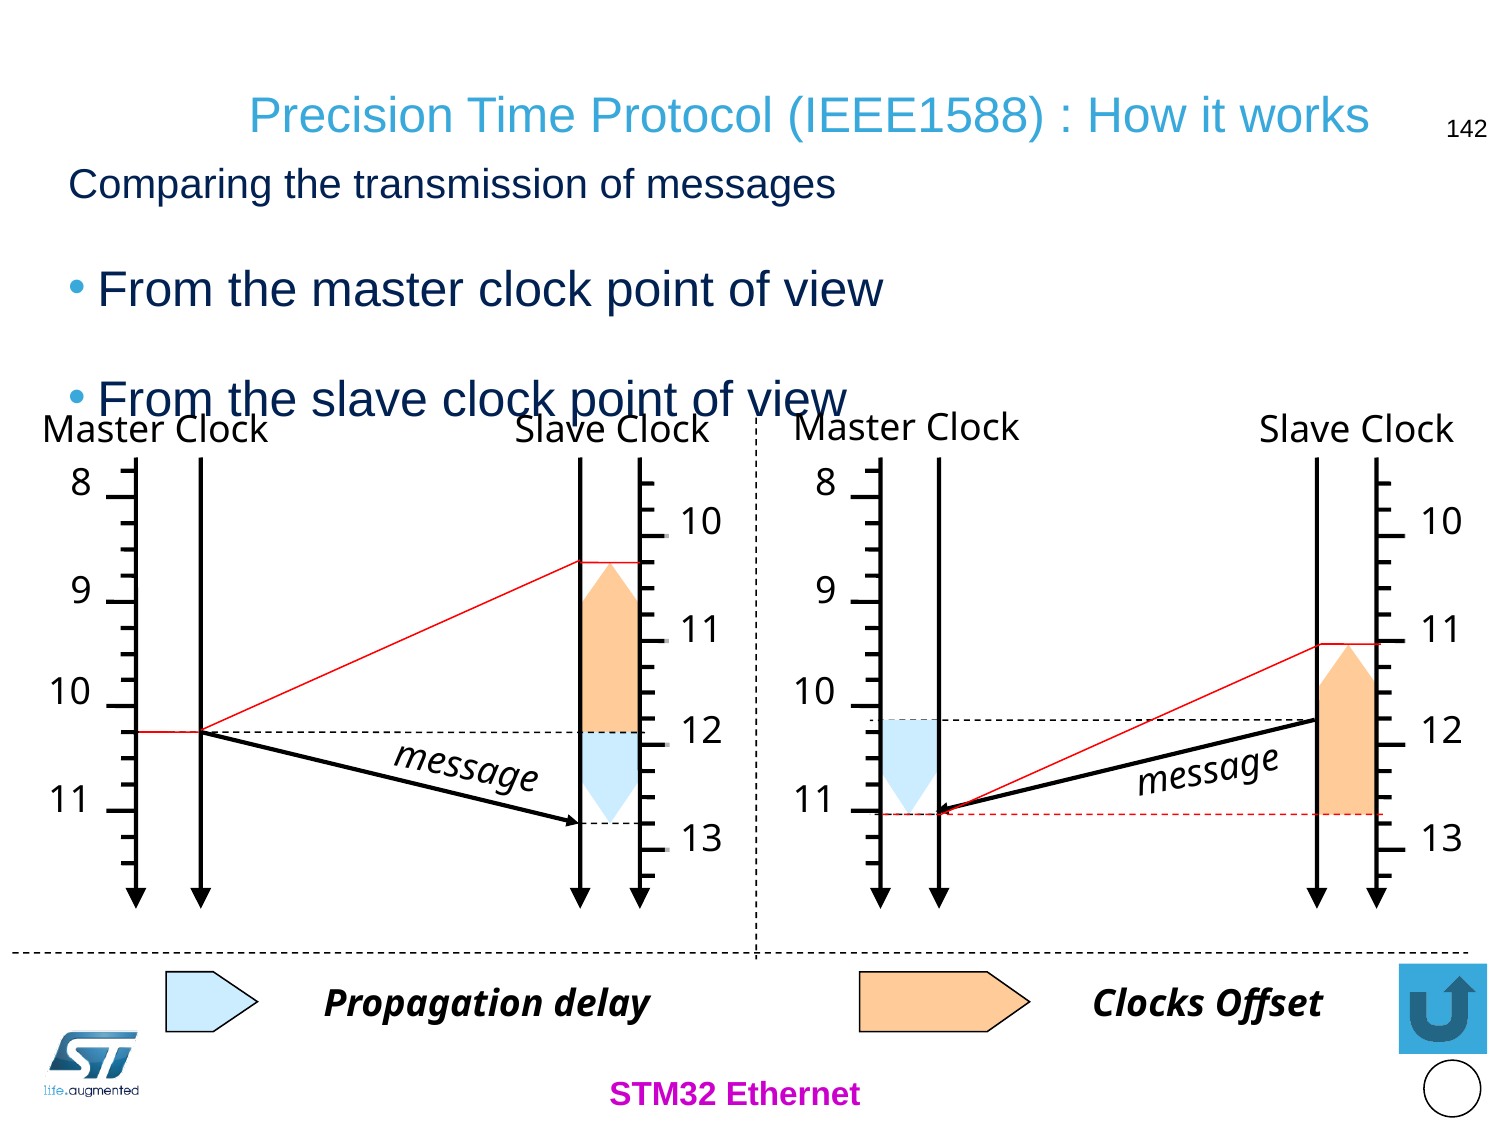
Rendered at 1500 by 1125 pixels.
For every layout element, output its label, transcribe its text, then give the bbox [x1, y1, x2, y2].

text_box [774, 450, 881, 910]
list Comparing the transmission of messages From the master clock point of view From the slave clock point of view [53, 148, 1473, 393]
text_box [928, 815, 950, 909]
text_box message [375, 718, 559, 811]
text_box Slave Clock [1244, 398, 1470, 458]
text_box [30, 450, 137, 910]
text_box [1375, 457, 1481, 910]
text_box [165, 971, 694, 1033]
text_box [461, 795, 580, 827]
text_box [940, 802, 960, 815]
text_box [1318, 645, 1370, 815]
text_box [885, 719, 938, 814]
title Precision Time Protocol (IEEE1588) : How it works [75, 19, 1400, 148]
text_box [190, 733, 212, 909]
text_box message [1115, 722, 1299, 815]
text_box [1423, 1060, 1481, 1117]
slide_number 142 [1413, 111, 1500, 144]
picture [36, 1022, 147, 1103]
text_box [581, 731, 634, 824]
text_box [569, 824, 591, 909]
text_box [581, 563, 634, 731]
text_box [859, 971, 1362, 1033]
text_box Master Clock [777, 395, 1035, 455]
text_box [1306, 815, 1328, 909]
text_box Master Clock [26, 398, 284, 458]
text_box Slave Clock [499, 398, 725, 458]
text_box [639, 457, 741, 910]
text_box [1398, 963, 1488, 1054]
